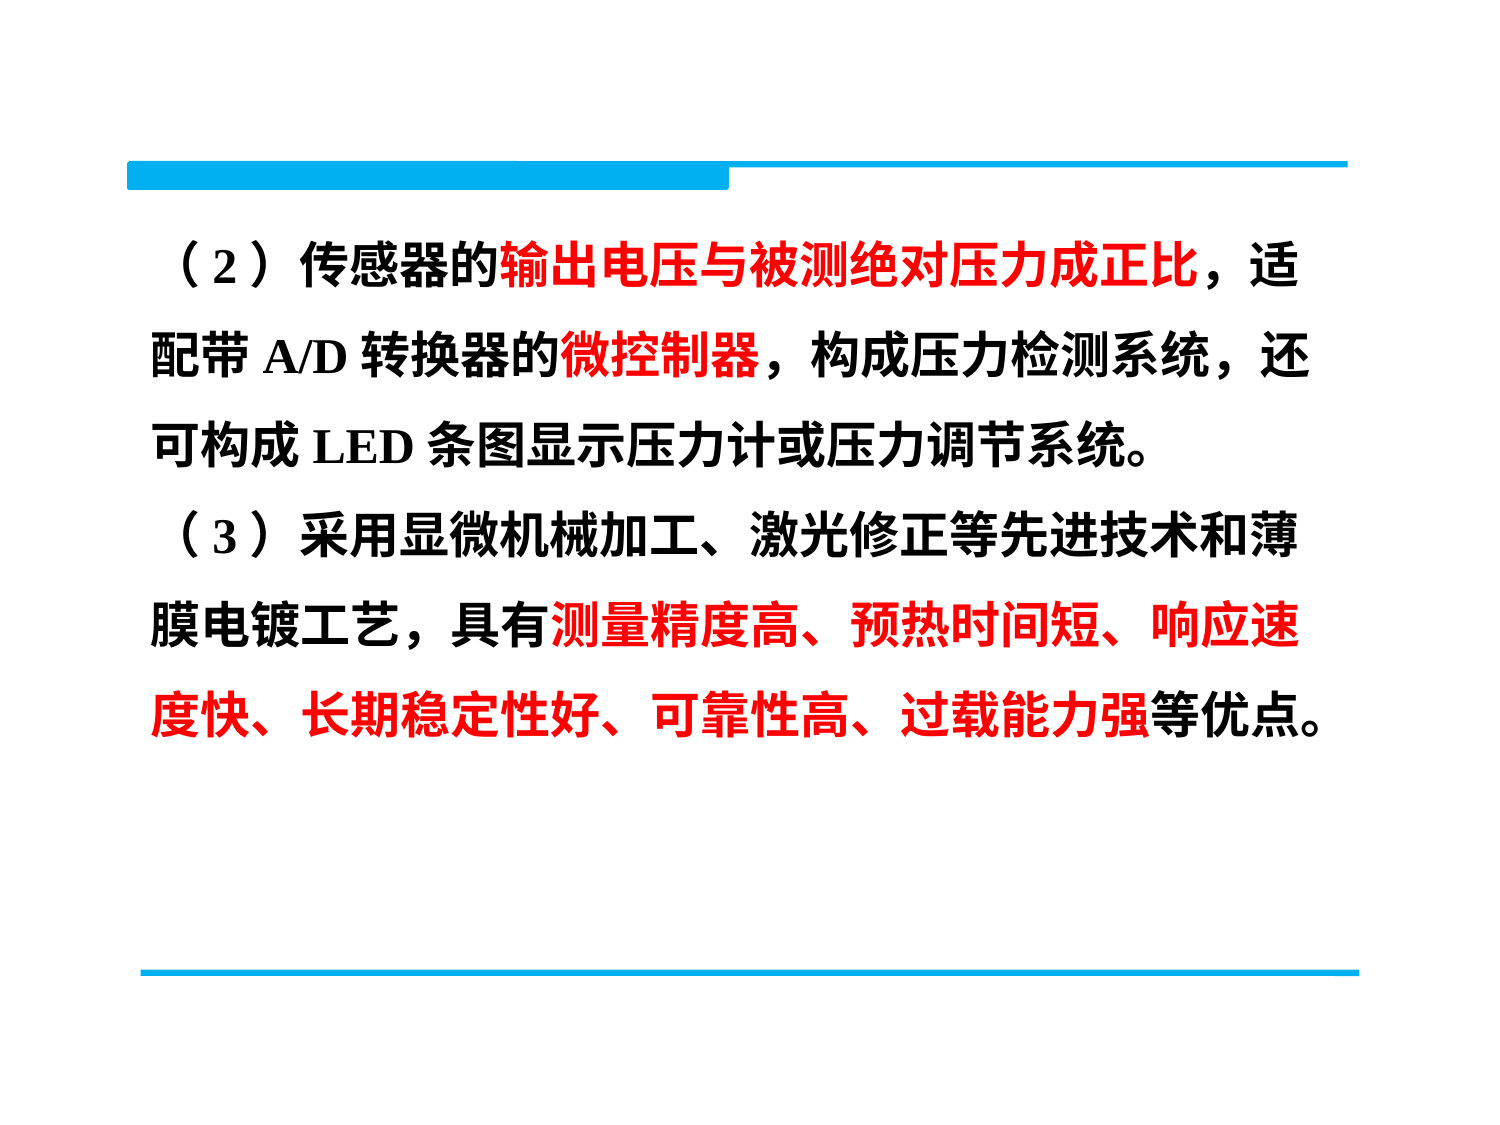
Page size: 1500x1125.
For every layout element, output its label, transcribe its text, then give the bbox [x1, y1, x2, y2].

text_box （2）传感器的输出电压与被测绝对压力成正比，适配带A/D转换器的微控制器，构成压力检测系统，还可构成LED条图显示压力计或压力调节系统。 （3）采用显微机械加工、激光修正等先进技术和薄膜电镀工艺，具有测量精度高、预热时间短、响应速度快、长期稳定性好、可靠性高、过载能力强等优点。 [135, 196, 1329, 841]
